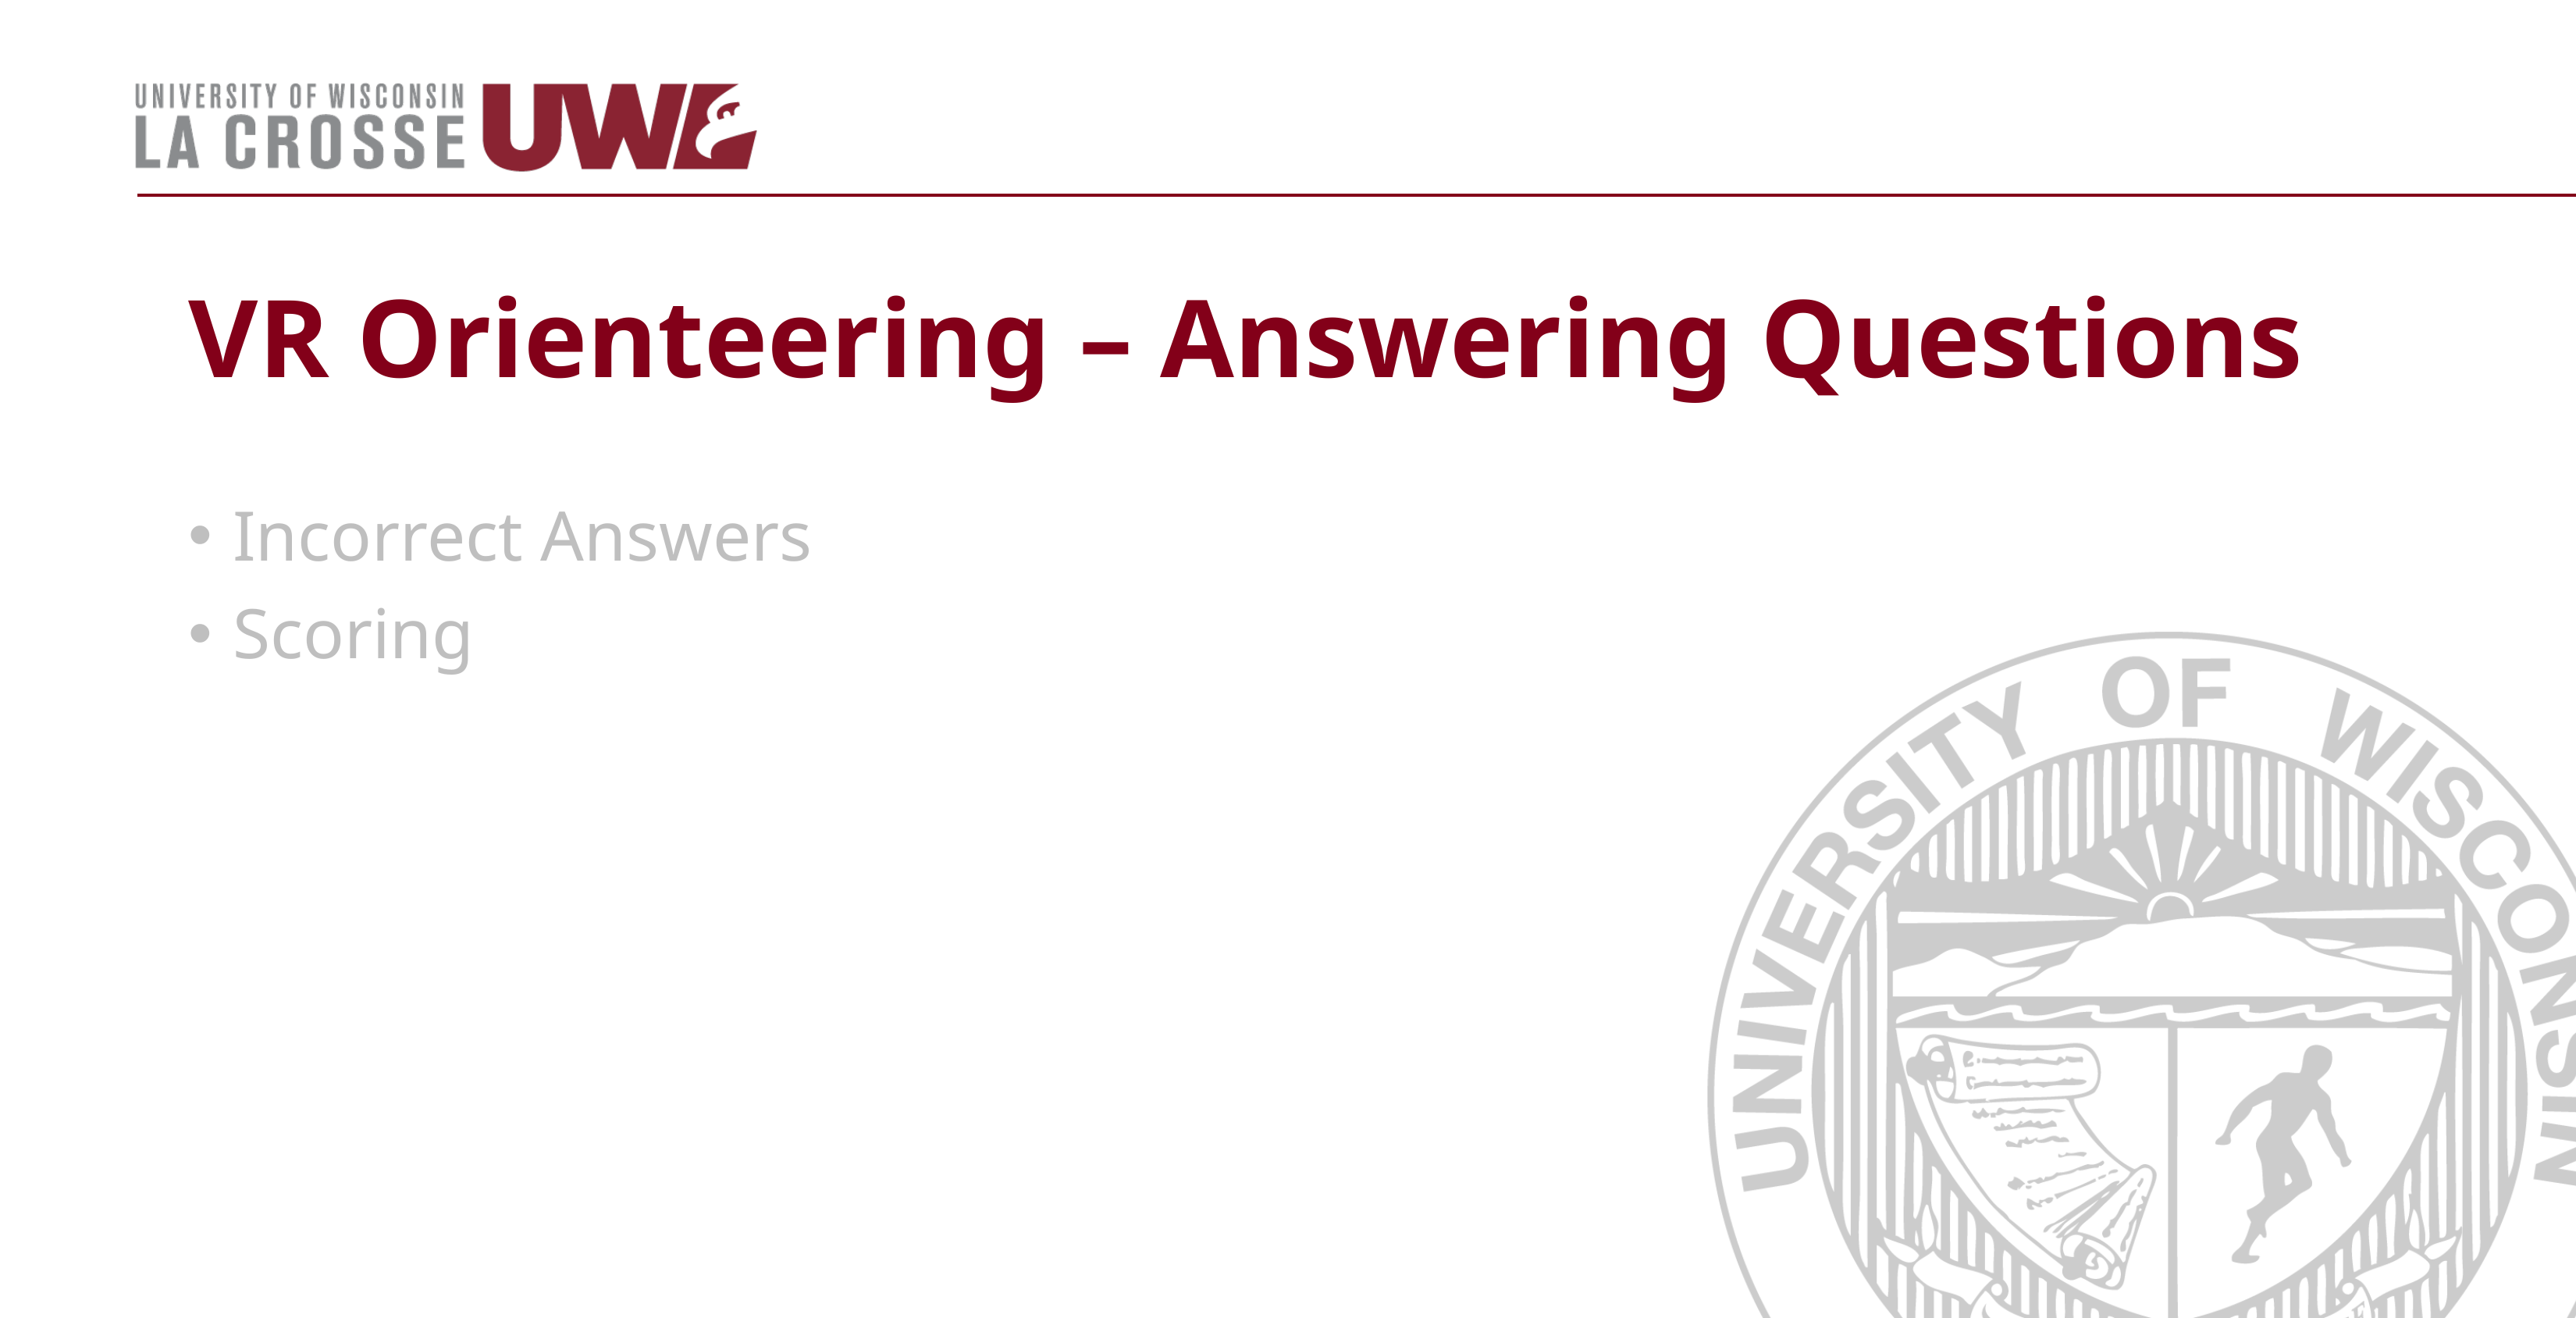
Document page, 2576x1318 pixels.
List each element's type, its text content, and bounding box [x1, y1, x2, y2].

list Incorrect Answers Scoring [176, 496, 2400, 1245]
title VR Orienteering – Answering Questions [176, 215, 2400, 470]
picture [126, 74, 762, 176]
